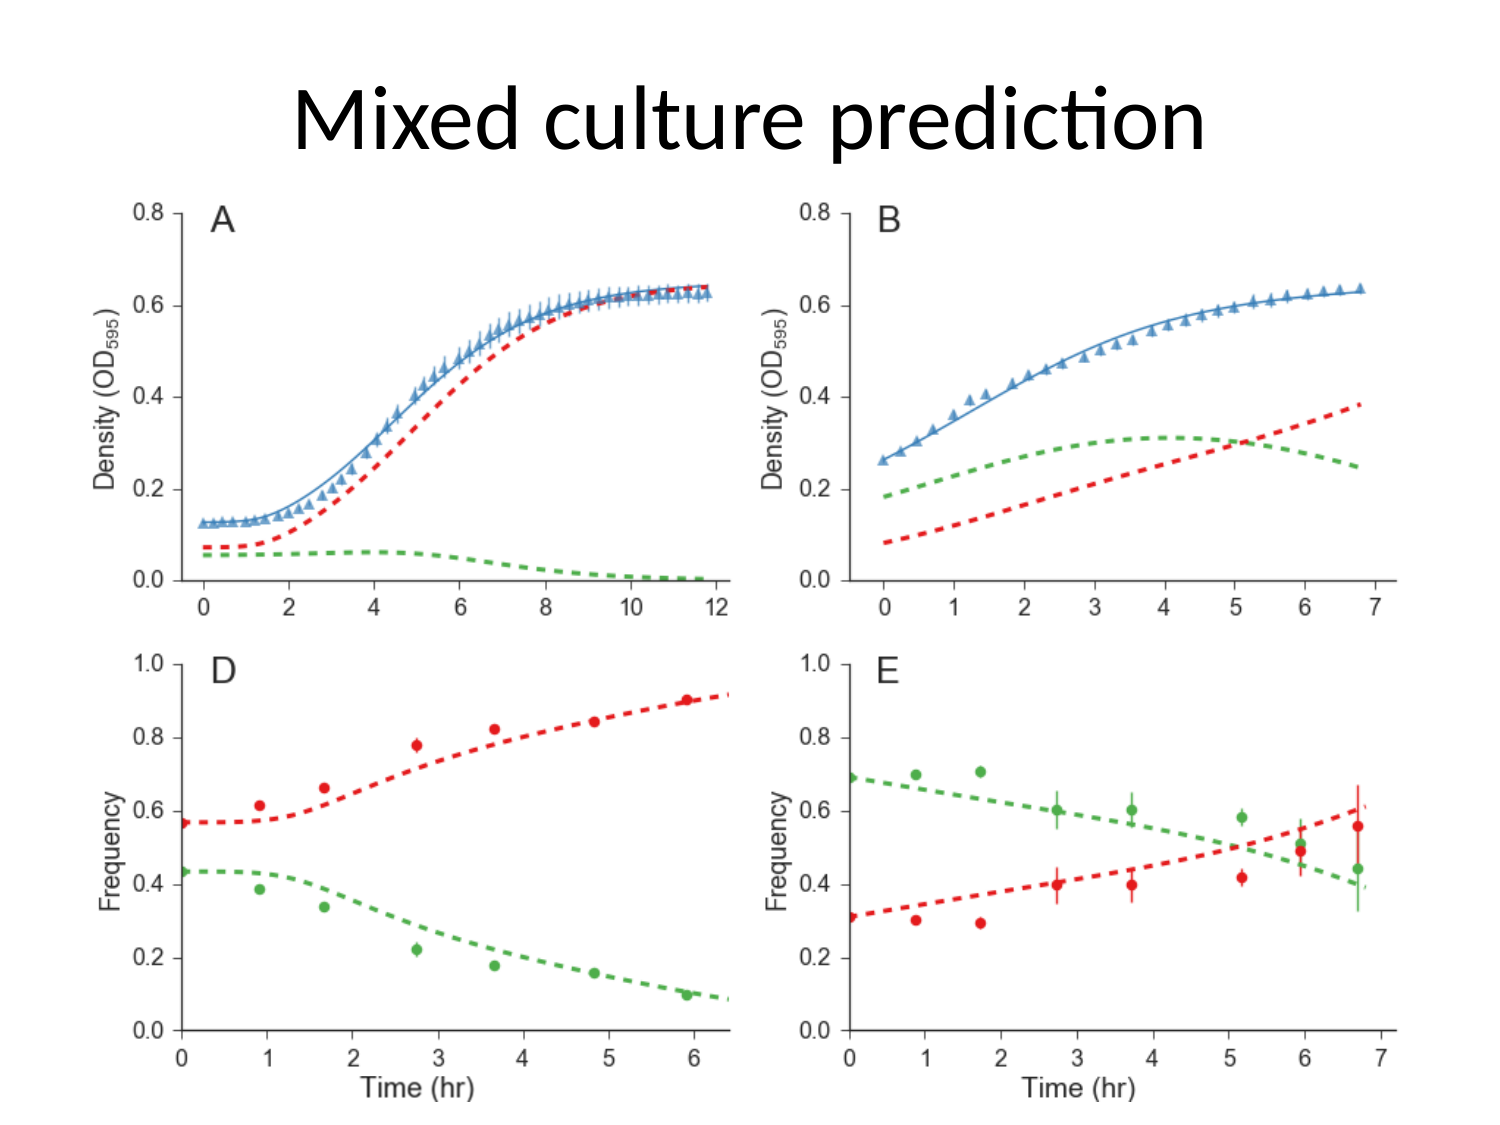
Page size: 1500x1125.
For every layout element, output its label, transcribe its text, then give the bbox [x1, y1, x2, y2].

title Mixed culture prediction [75, 19, 1425, 207]
picture [64, 172, 1412, 1102]
